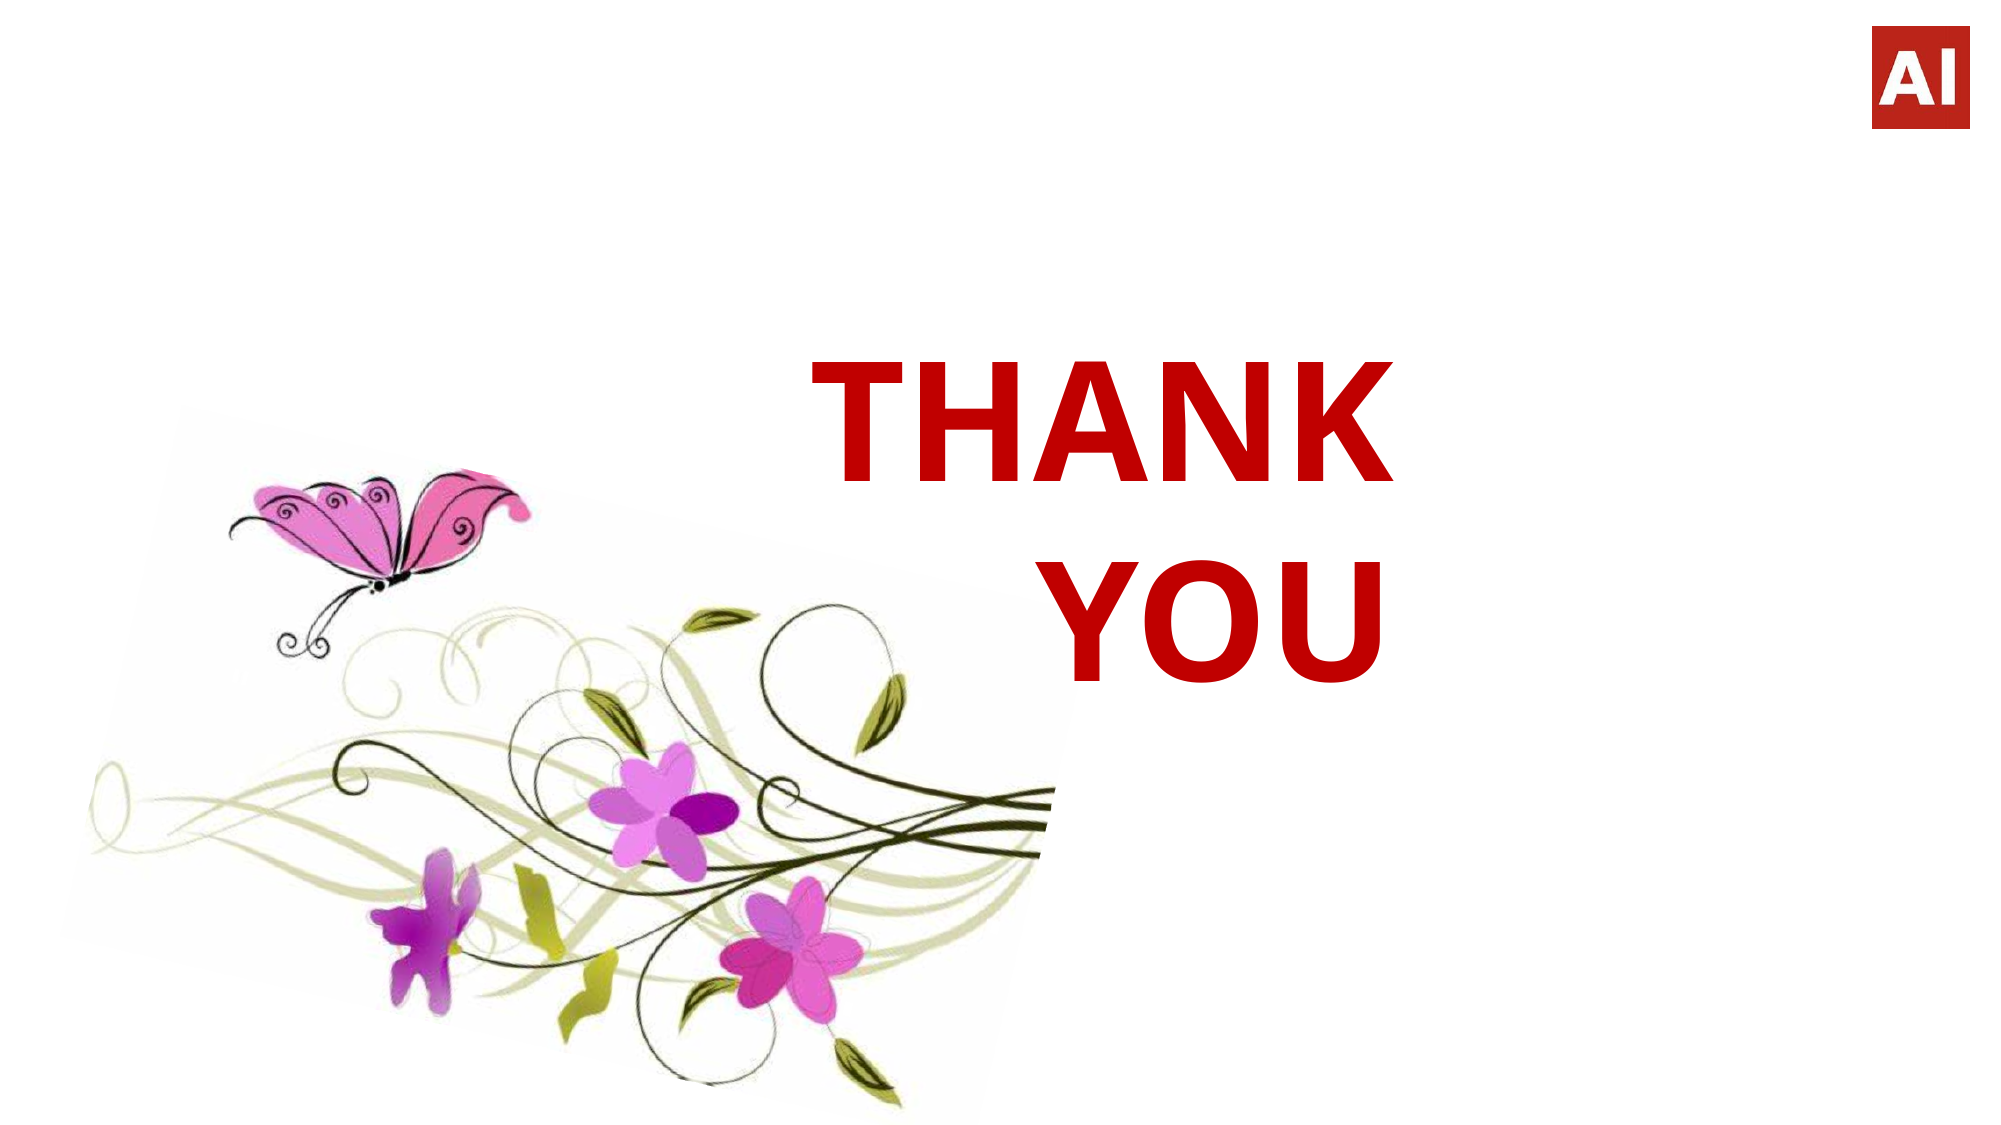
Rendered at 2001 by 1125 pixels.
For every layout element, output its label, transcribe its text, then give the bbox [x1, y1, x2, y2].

picture [60, 305, 1070, 1125]
picture [1872, 26, 1970, 129]
text_box THANK YOU [850, 307, 1410, 722]
